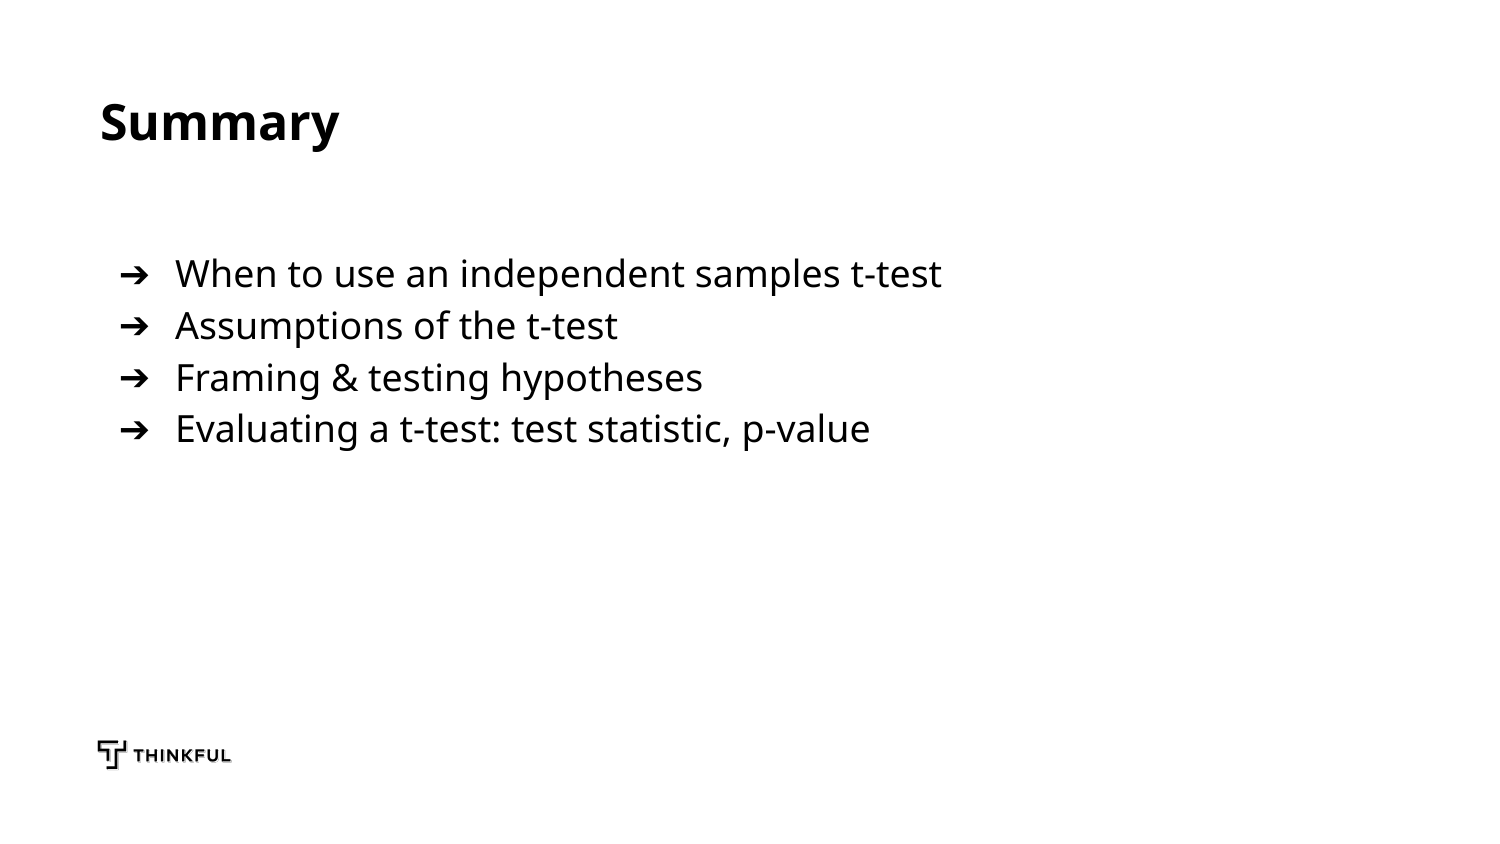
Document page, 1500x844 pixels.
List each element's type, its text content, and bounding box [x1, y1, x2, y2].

list When to use an independent samples t-test Assumptions of the t-test Framing & testing hypotheses Evaluating a t-test: test statistic, p-value [85, 228, 1415, 678]
picture [71, 716, 258, 795]
title Summary [85, 74, 981, 219]
